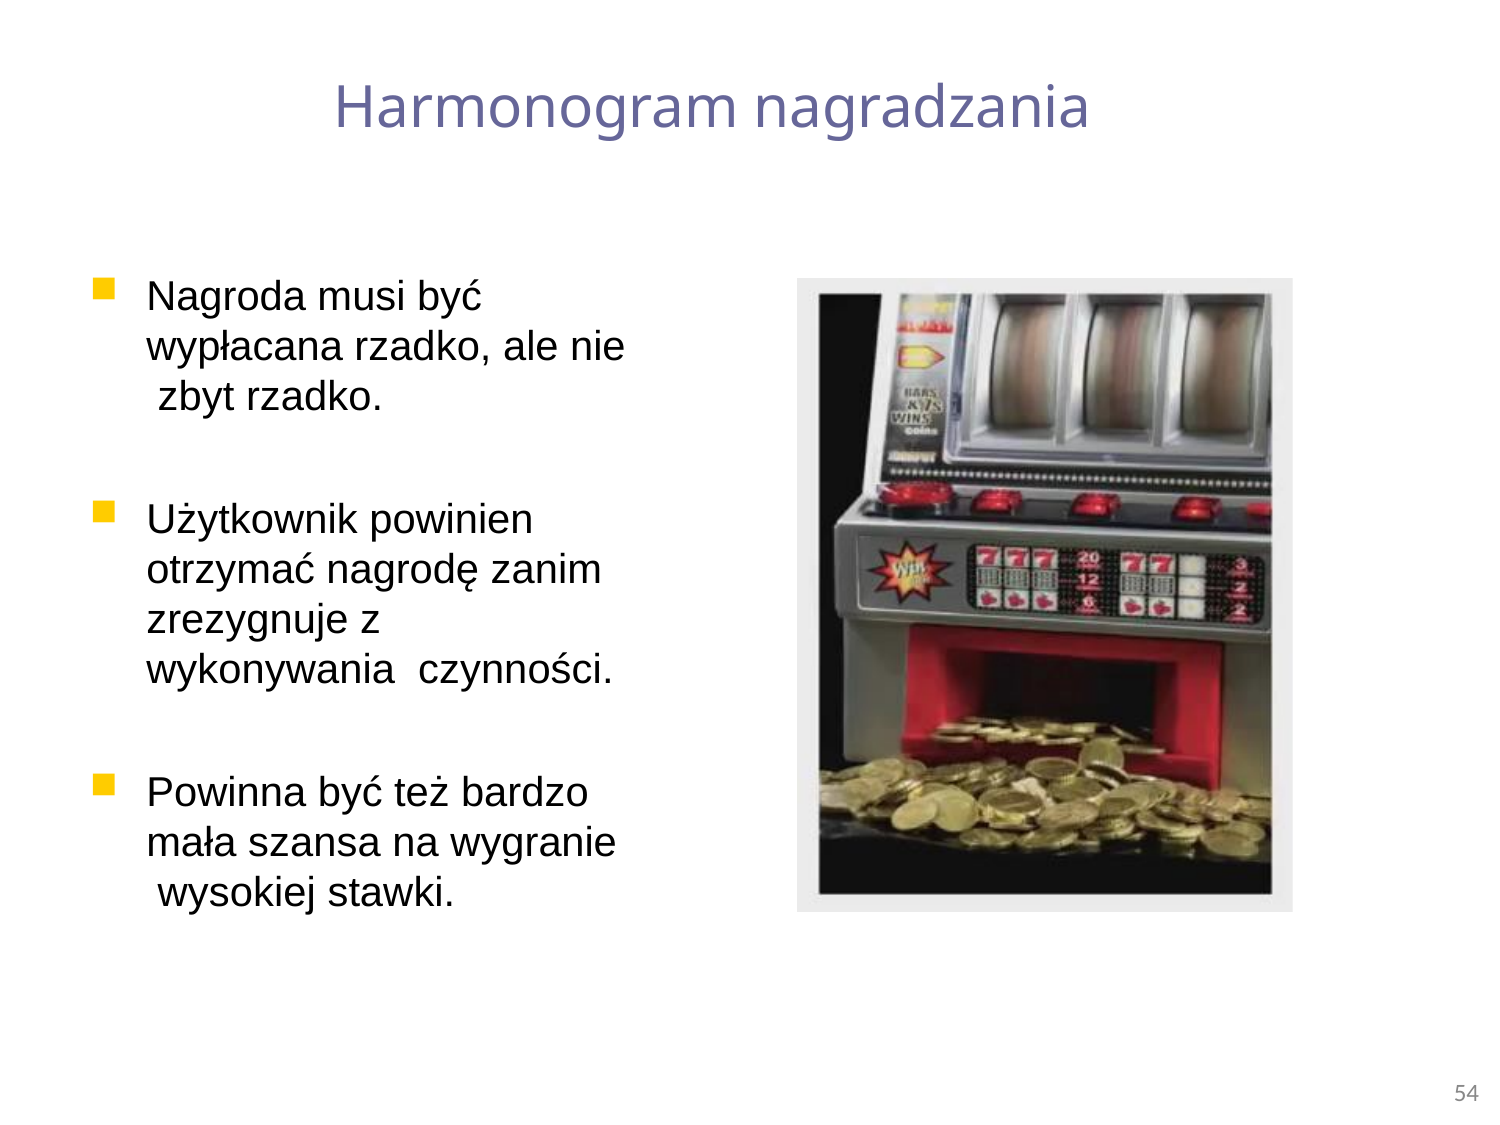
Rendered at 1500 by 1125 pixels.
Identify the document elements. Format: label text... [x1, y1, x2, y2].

title Harmonogram nagradzania [331, 66, 1194, 257]
text_box [797, 278, 1293, 912]
slide_number 54 [1447, 1081, 1486, 1125]
text_box Nagroda musi być wypłacana rzadko, ale nie zbyt rzadko. Użytkownik powinien otrzymać nagrodę zanim zrezygnuje z wykonywania czynności. Powinna być też bardzo mała szansa na wygranie wysokiej stawki. [87, 266, 642, 916]
